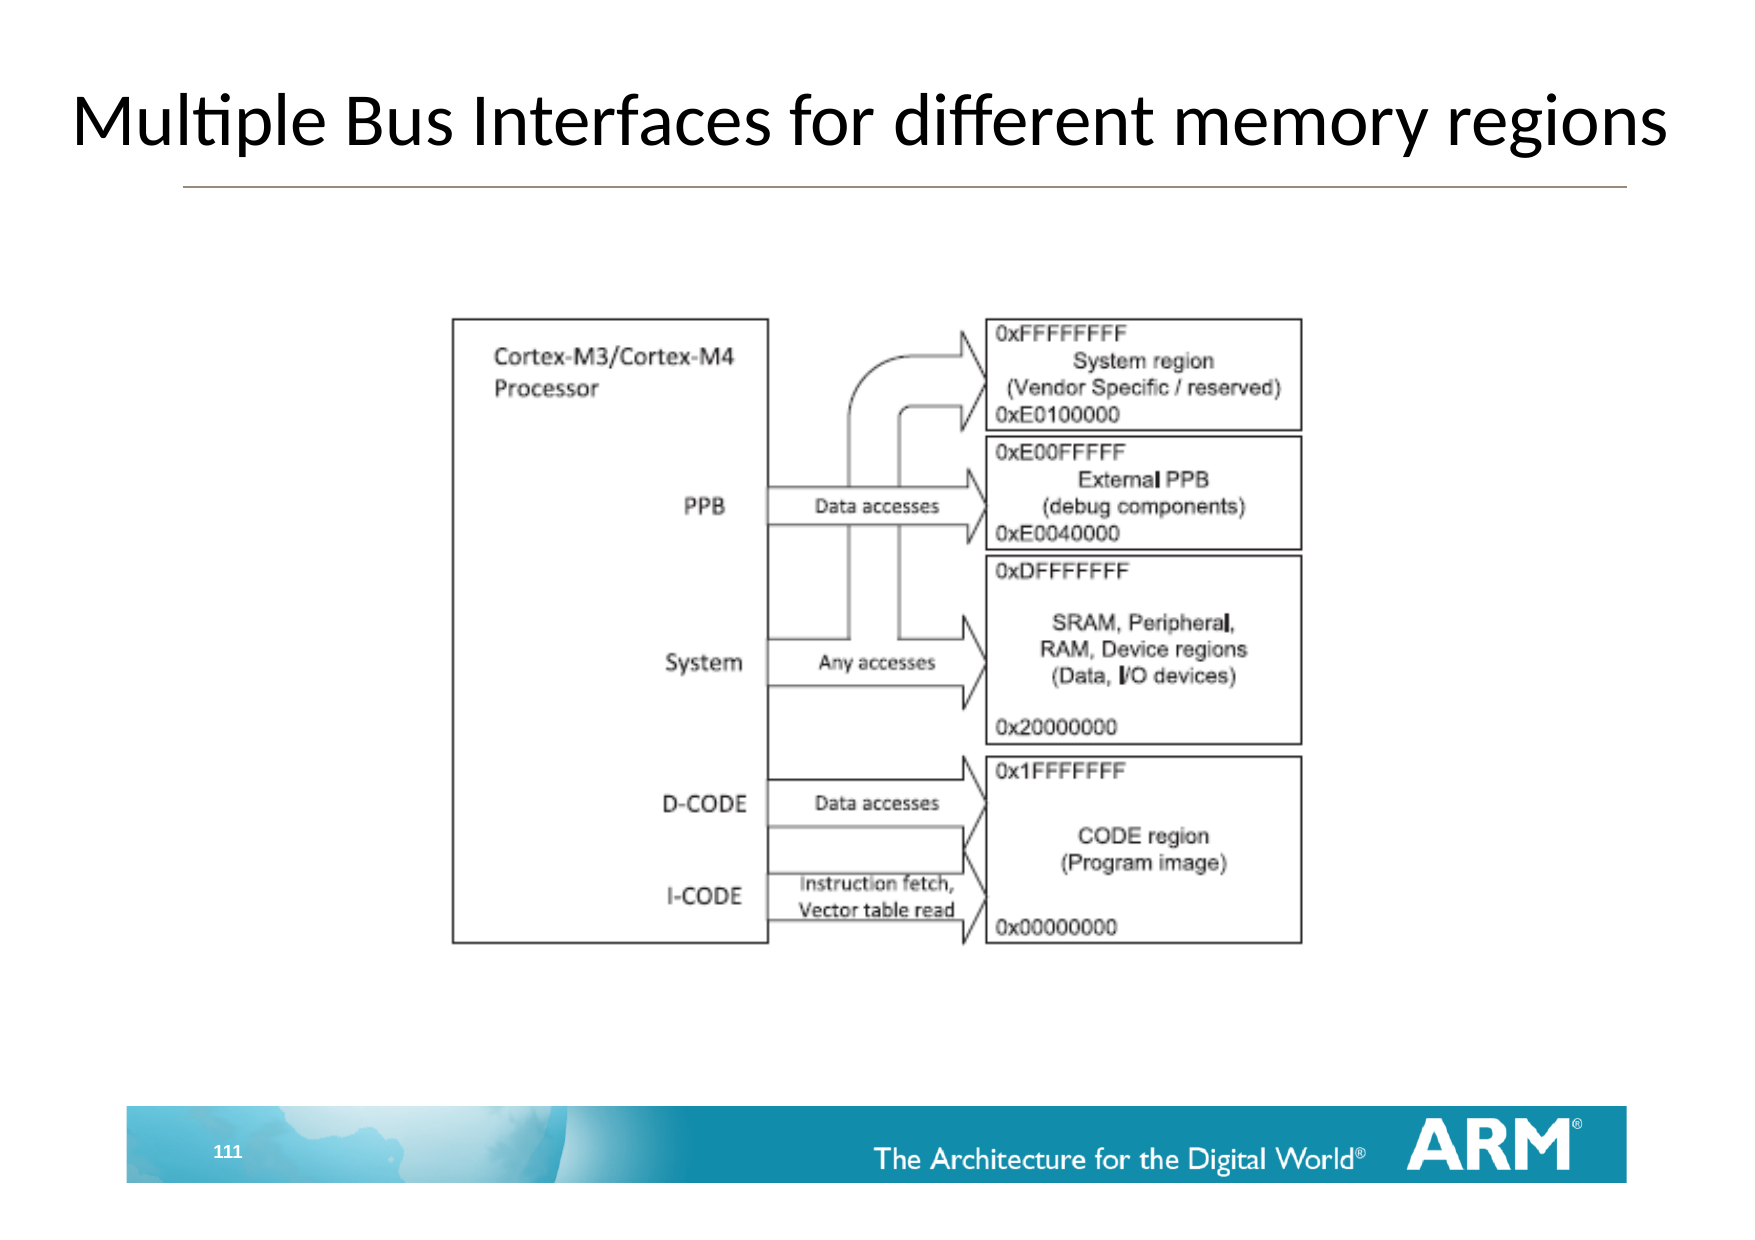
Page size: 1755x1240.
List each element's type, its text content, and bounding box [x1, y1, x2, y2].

picture [421, 300, 1322, 954]
picture [126, 1106, 1627, 1183]
title Multiple Bus Interfaces for different memory regions [26, 80, 1716, 172]
slide_number 111 [198, 1139, 287, 1187]
